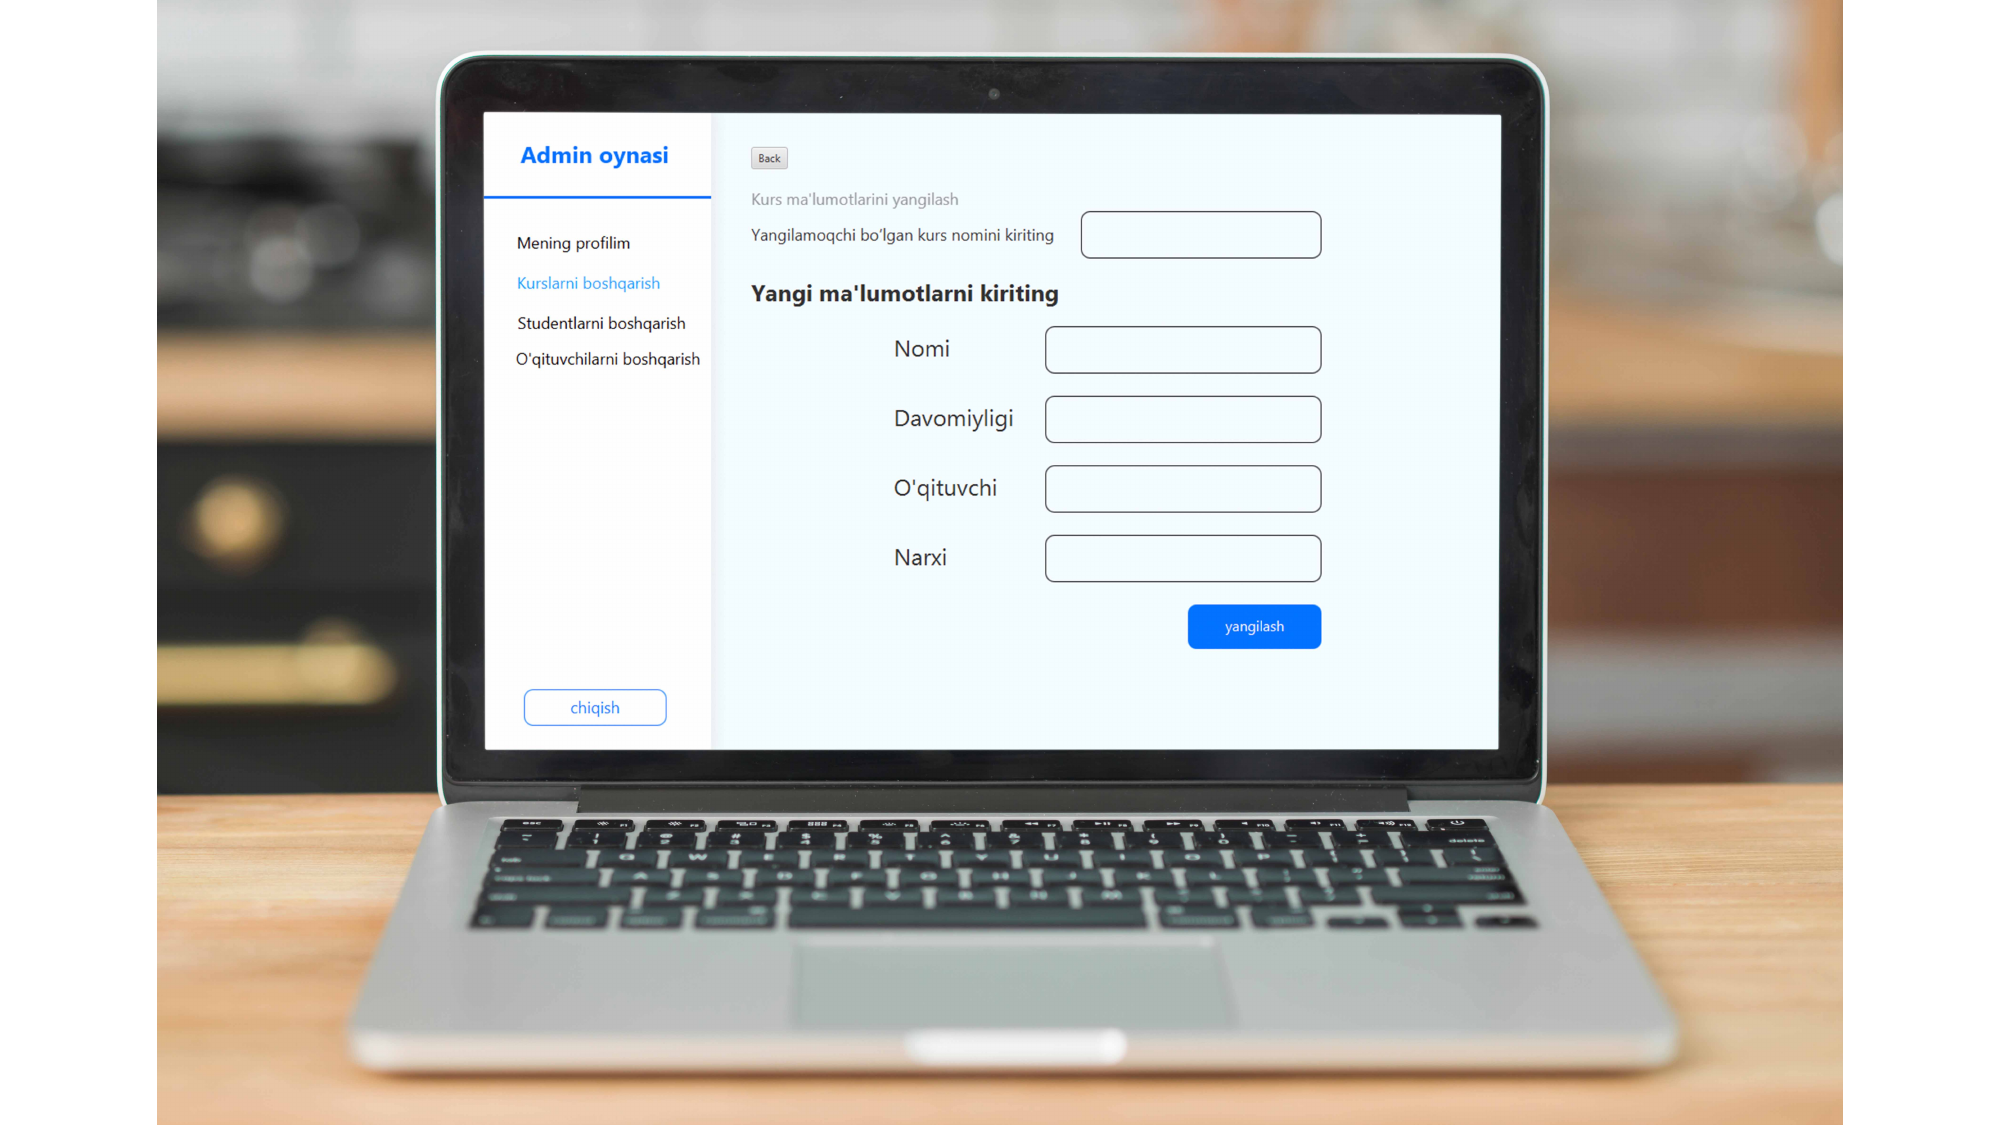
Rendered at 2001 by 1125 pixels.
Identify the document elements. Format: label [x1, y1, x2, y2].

picture [157, 0, 1843, 1125]
